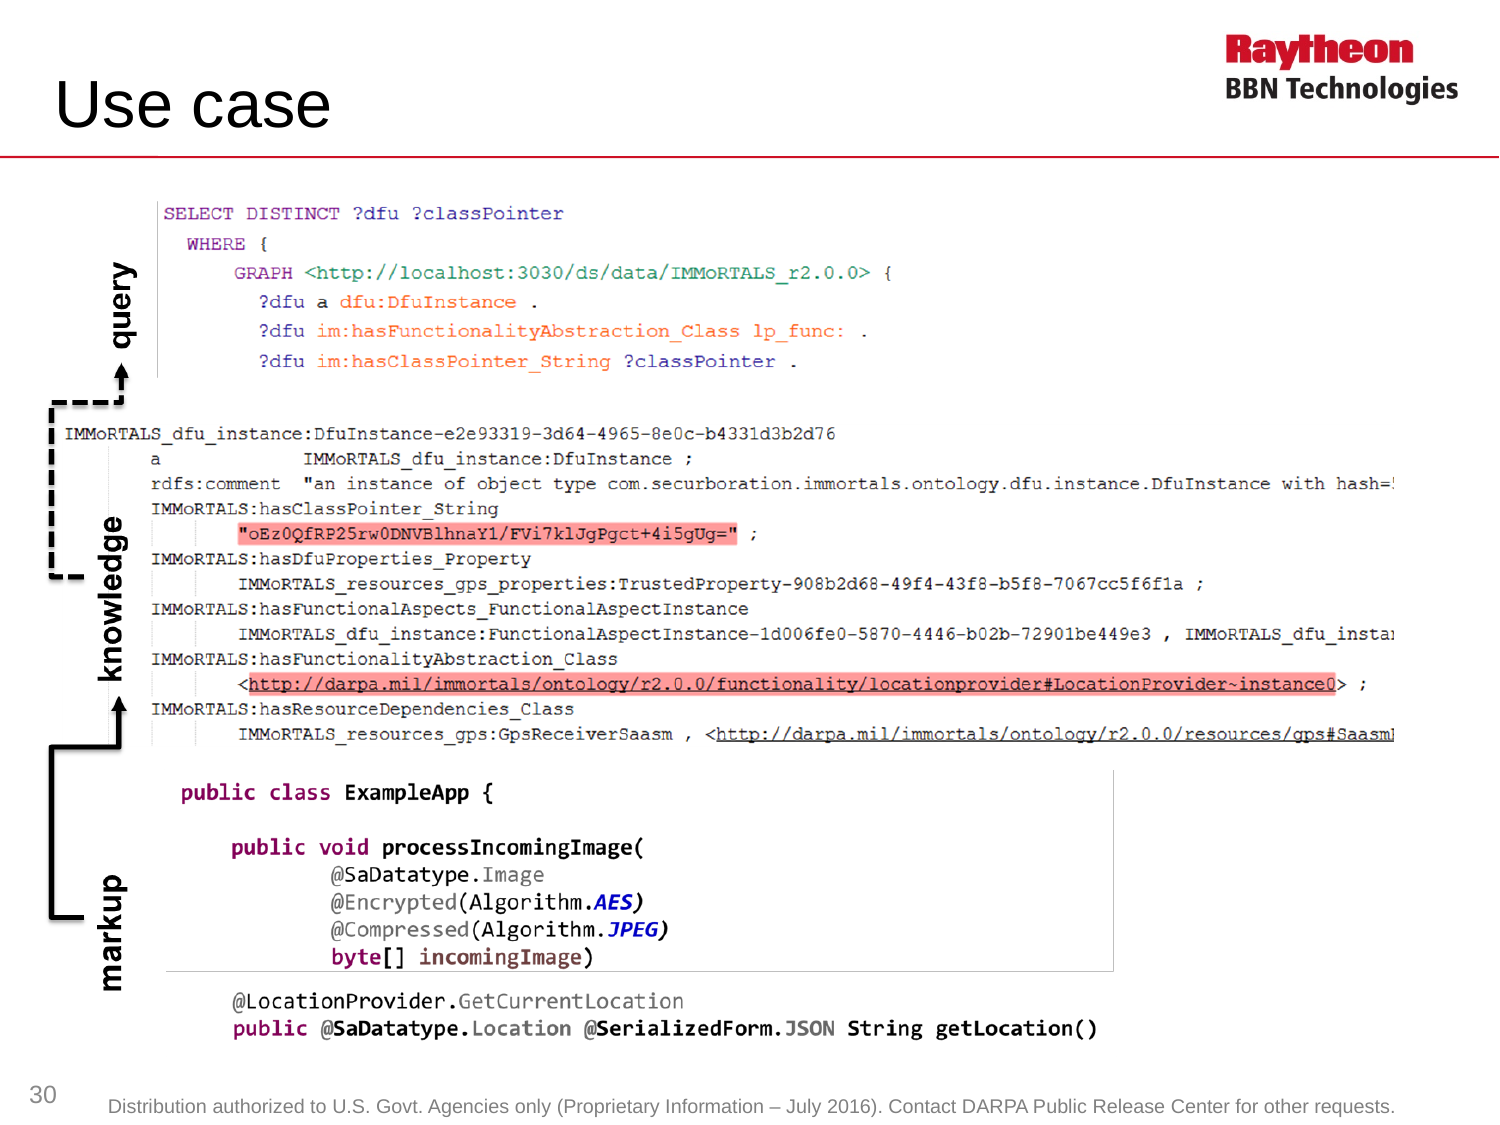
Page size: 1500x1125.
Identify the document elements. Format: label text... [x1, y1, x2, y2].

picture [1222, 31, 1460, 108]
picture [42, 176, 1394, 1057]
title Use case [39, 44, 1390, 158]
slide_number 30 [0, 1063, 87, 1124]
